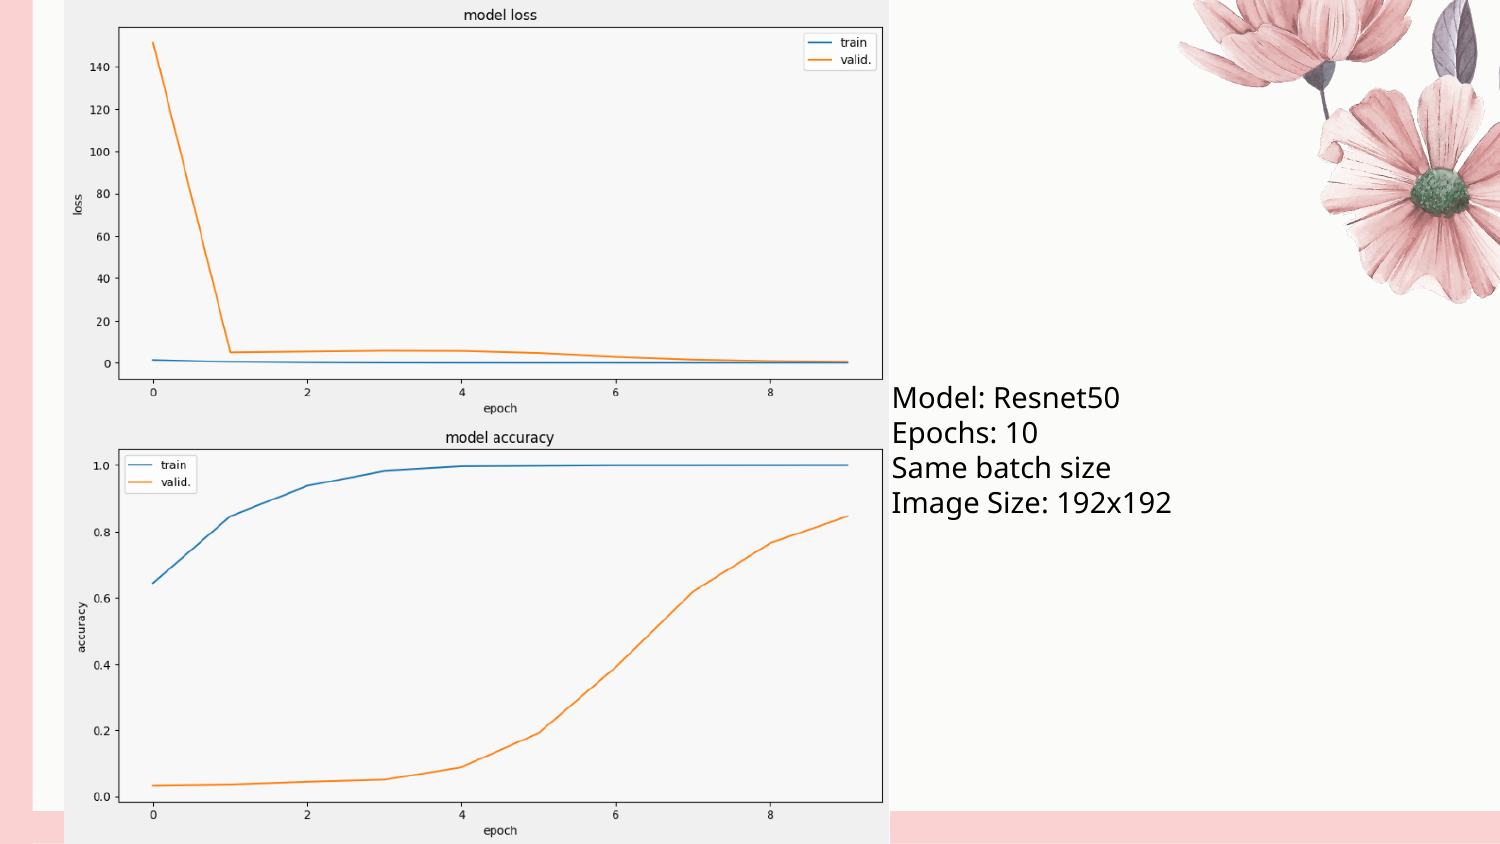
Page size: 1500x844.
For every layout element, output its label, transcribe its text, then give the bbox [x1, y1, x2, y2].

picture [63, 0, 890, 844]
text_box Model: Resnet50 Epochs: 10 Same batch size Image Size: 192x192 [893, 364, 1400, 535]
